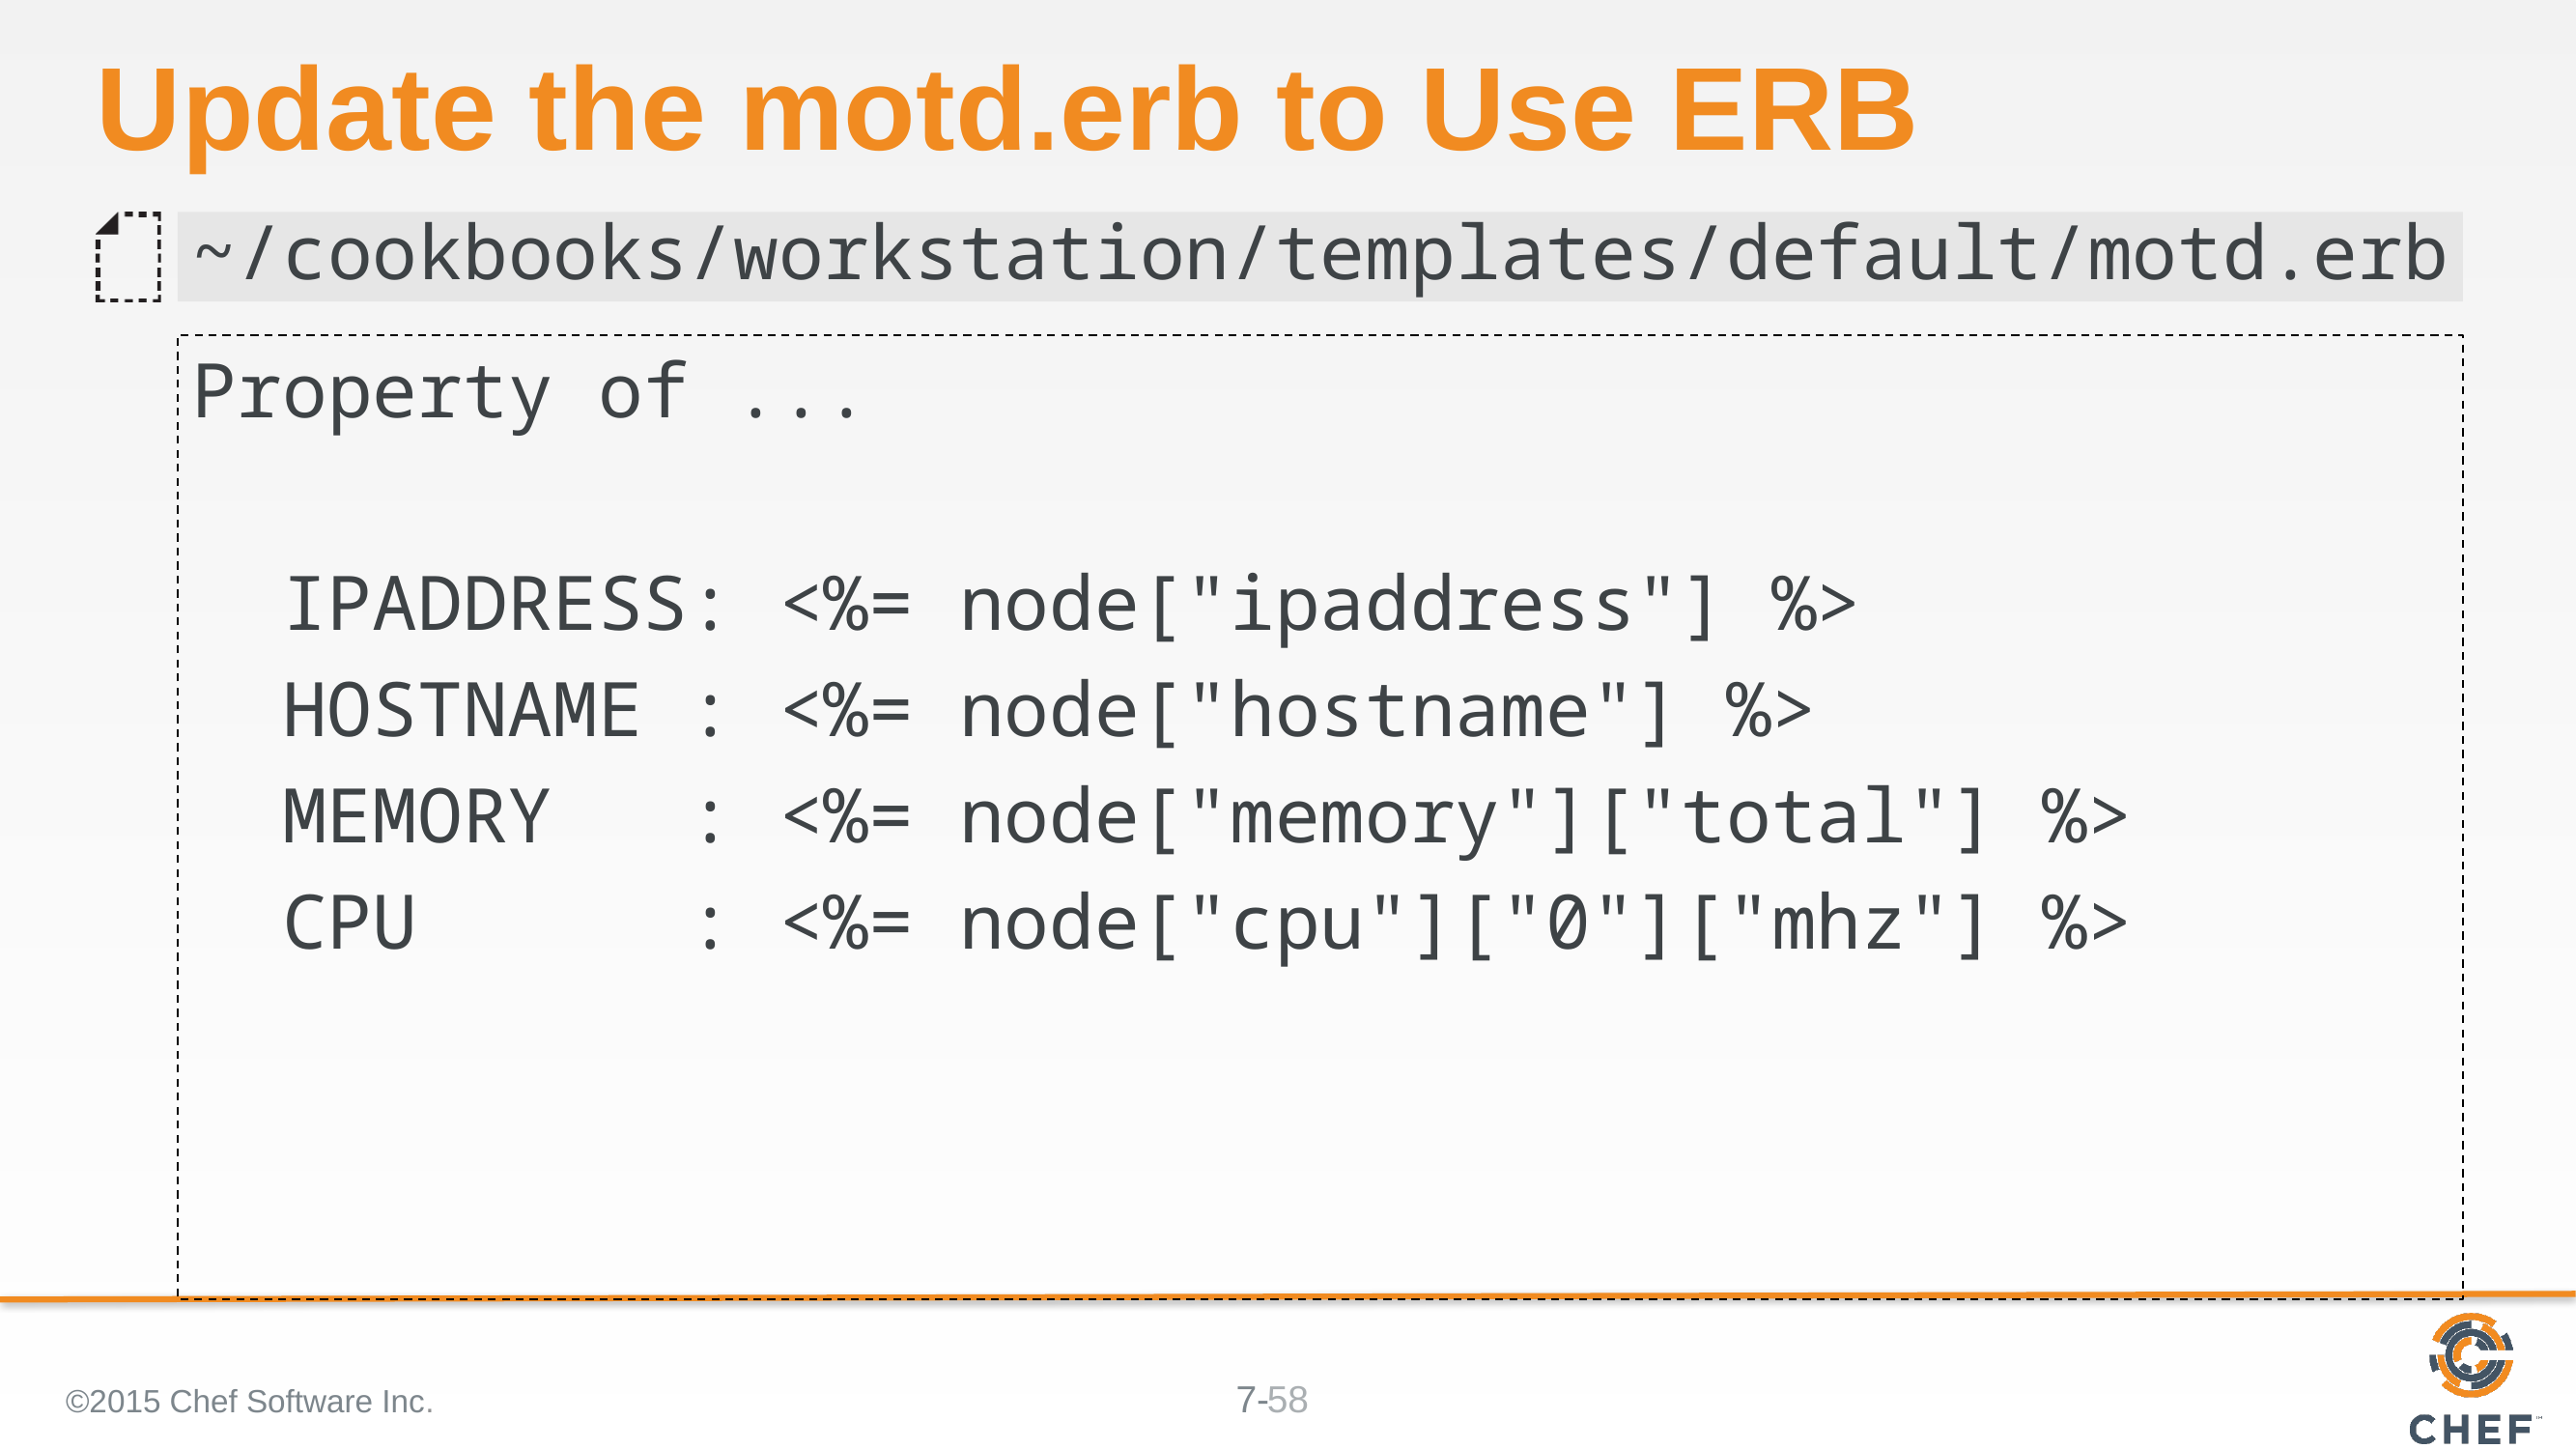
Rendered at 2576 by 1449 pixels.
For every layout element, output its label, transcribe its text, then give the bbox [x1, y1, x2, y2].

list ~/cookbooks/workstation/templates/default/motd.erb [177, 212, 2463, 302]
slide_number 58 [998, 1359, 1578, 1437]
list Property of ... IPADDRESS: <%= node["ipaddress"] %> HOSTNAME : <%= node["hostname"] %> MEMORY : <%= node["memory"]["total"] %> CPU : <%= node["cpu"]["0"]["mhz"] %> [177, 334, 2464, 1300]
picture [2399, 1297, 2550, 1449]
footer ©2015 Chef Software Inc. [51, 1359, 952, 1440]
title Update the motd.erb to Use ERB [96, 48, 2463, 180]
